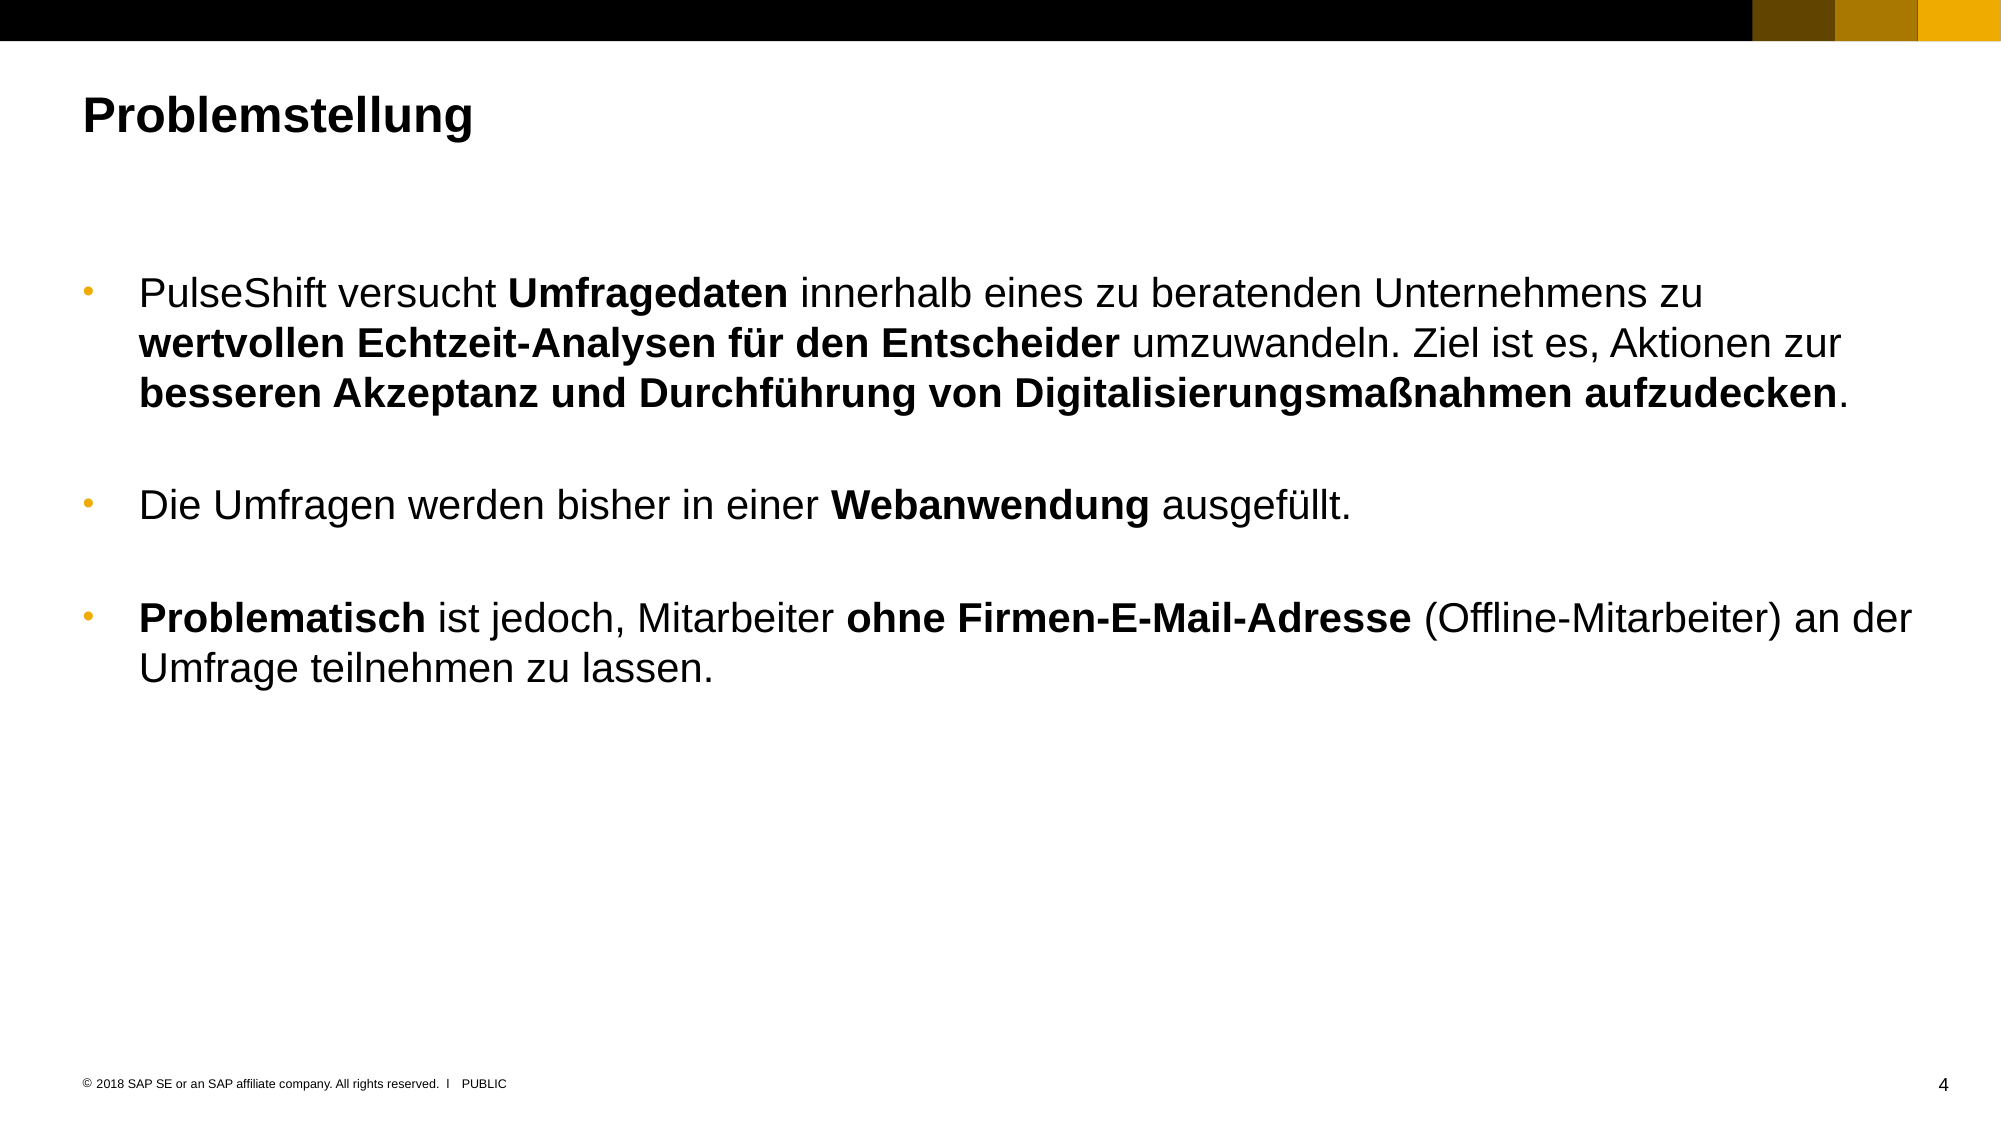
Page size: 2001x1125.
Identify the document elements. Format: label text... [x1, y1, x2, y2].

title Problemstellung [82, 82, 1918, 144]
list PulseShift versucht Umfragedaten innerhalb eines zu beratenden Unternehmens zu wertvollen Echtzeit-Analysen für den Entscheider umzuwandeln. Ziel ist es, Aktionen zur besseren Akzeptanz und Durchführung von Digitalisierungsmaßnahmen aufzudecken. Die Umfragen werden bisher in einer Webanwendung ausgefüllt. Problematisch ist jedoch, Mitarbeiter ohne Firmen-E-Mail-Adresse (Offline-Mitarbeiter) an der Umfrage teilnehmen zu lassen. [82, 265, 1918, 1040]
